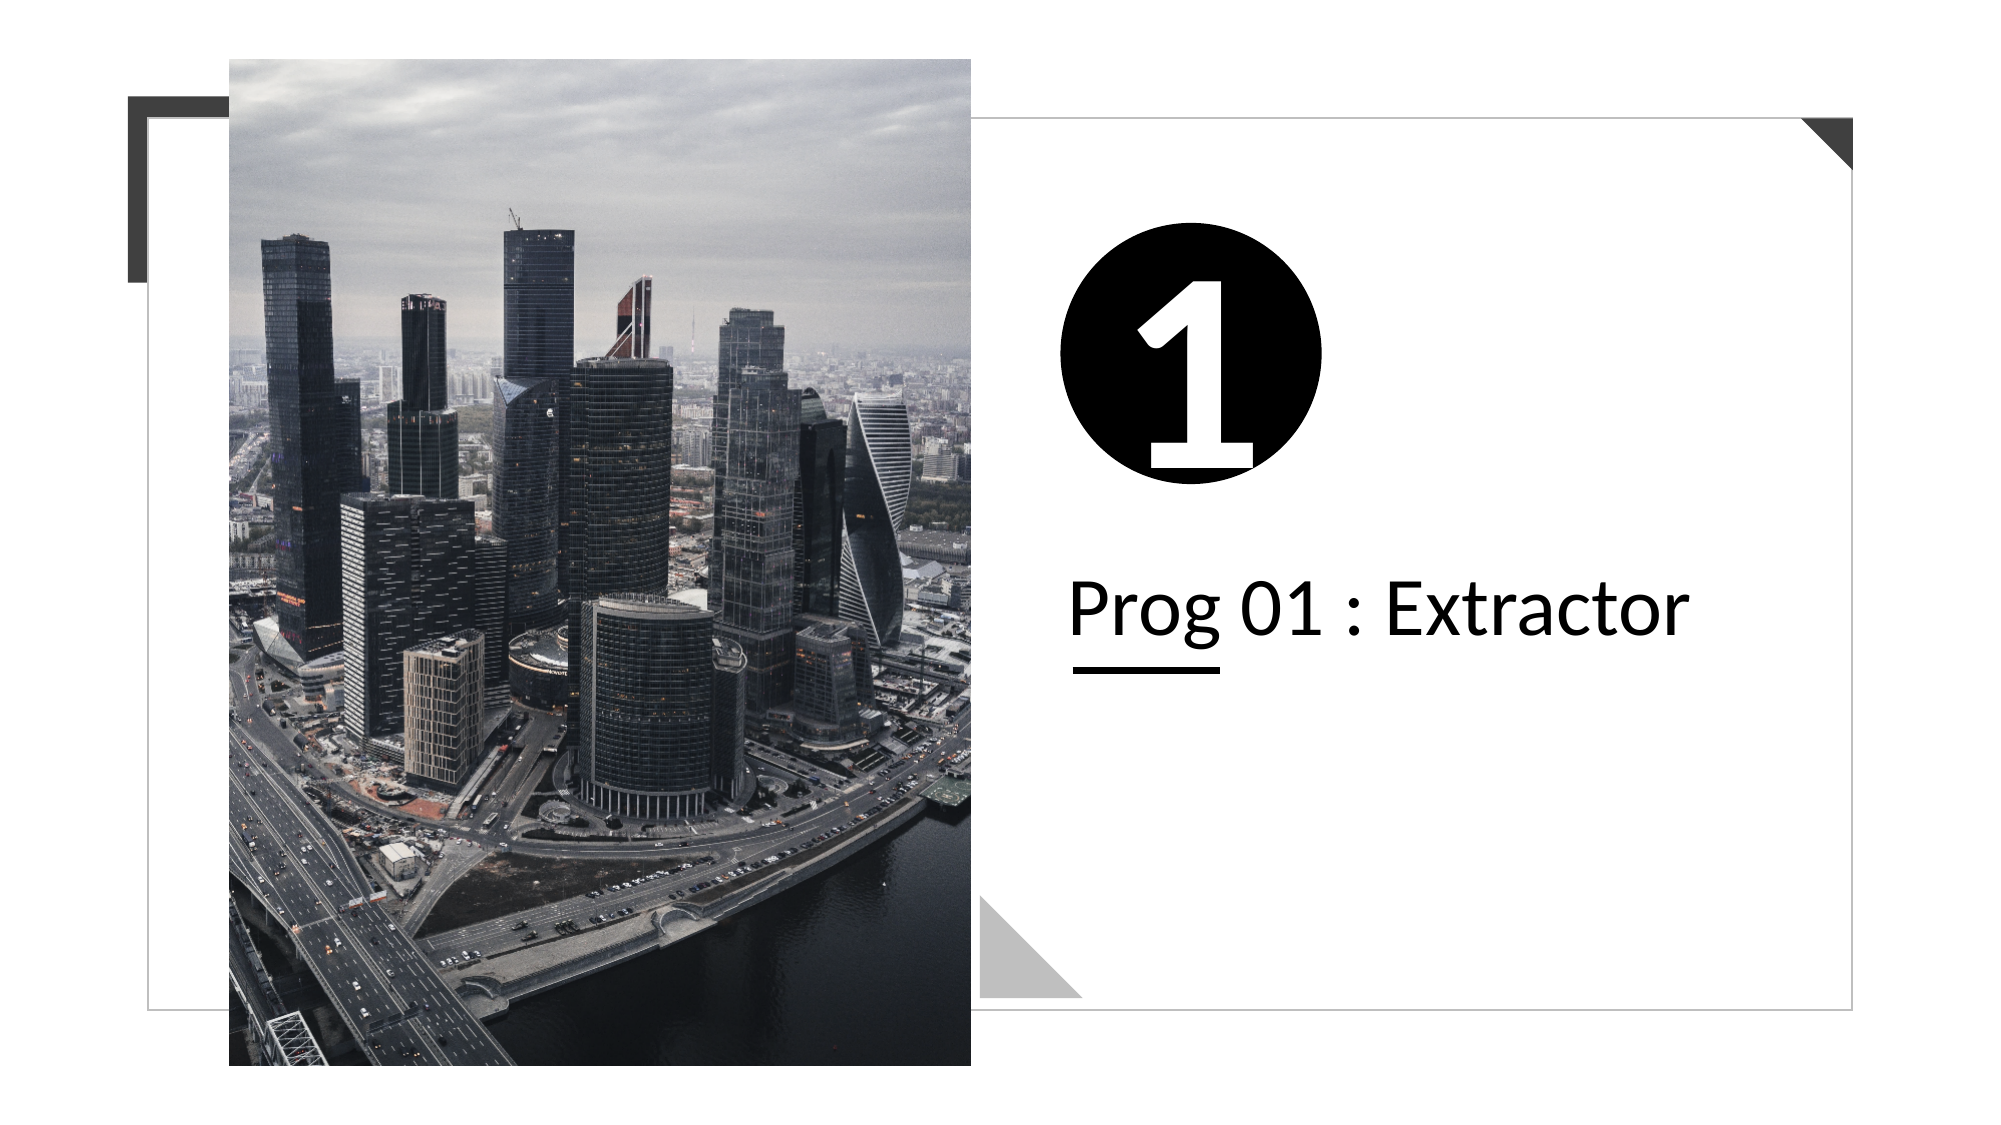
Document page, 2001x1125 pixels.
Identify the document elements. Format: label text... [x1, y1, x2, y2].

text_box [127, 95, 229, 284]
text_box [1798, 117, 1854, 173]
text_box [978, 892, 1086, 1000]
text_box 1 [1059, 221, 1323, 486]
picture [229, 59, 971, 1066]
text_box [971, 117, 1853, 1011]
text_box [147, 117, 229, 1011]
text_box Prog 01 : Extractor [1052, 545, 1803, 660]
